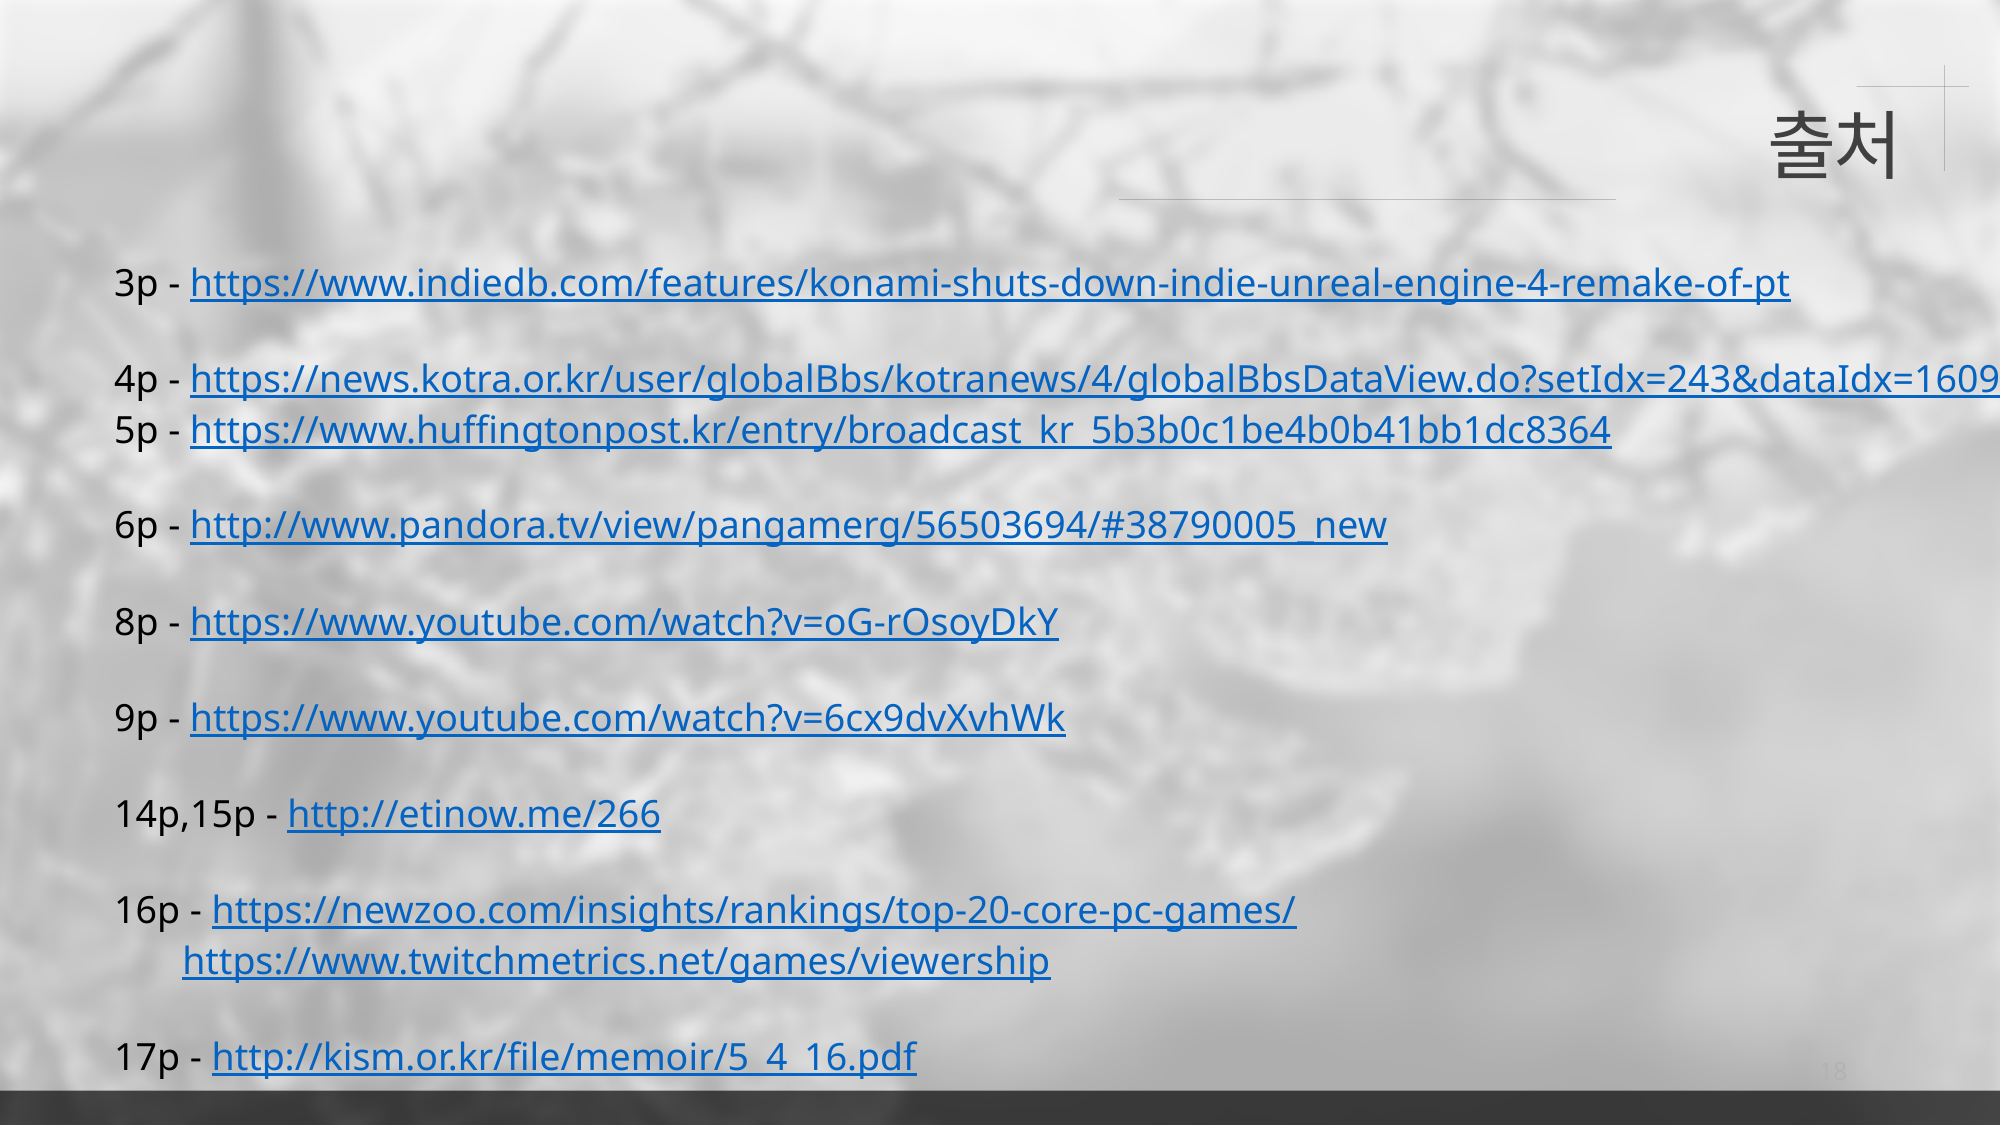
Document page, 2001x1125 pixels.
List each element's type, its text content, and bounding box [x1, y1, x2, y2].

picture [0, 0, 2000, 1125]
text_box 3p - https://www.indiedb.com/features/konami-shuts-down-indie-unreal-engine-4-remake-of-pt 4p - https://news.kotra.or.kr/user/globalBbs/kotranews/4/globalBbsDataView.do?setIdx=243&dataIdx=160934 5p - https://www.huffingtonpost.kr/entry/broadcast_kr_5b3b0c1be4b0b41bb1dc8364 6p - http://www.pandora.tv/view/pangamerg/56503694/#38790005_new 8p - https://www.youtube.com/watch?v=oG-rOsoyDkY 9p - https://www.youtube.com/watch?v=6cx9dvXvhWk 14p,15p - http://etinow.me/266 16p - https://newzoo.com/insights/rankings/top-20-core-pc-games/ https://www.twitchmetrics.net/games/viewership 17p - http://kism.or.kr/file/memoir/5_4_16.pdf [99, 251, 2000, 1125]
text_box 출처 [1752, 91, 1918, 196]
slide_number 18 [1412, 1042, 1863, 1103]
